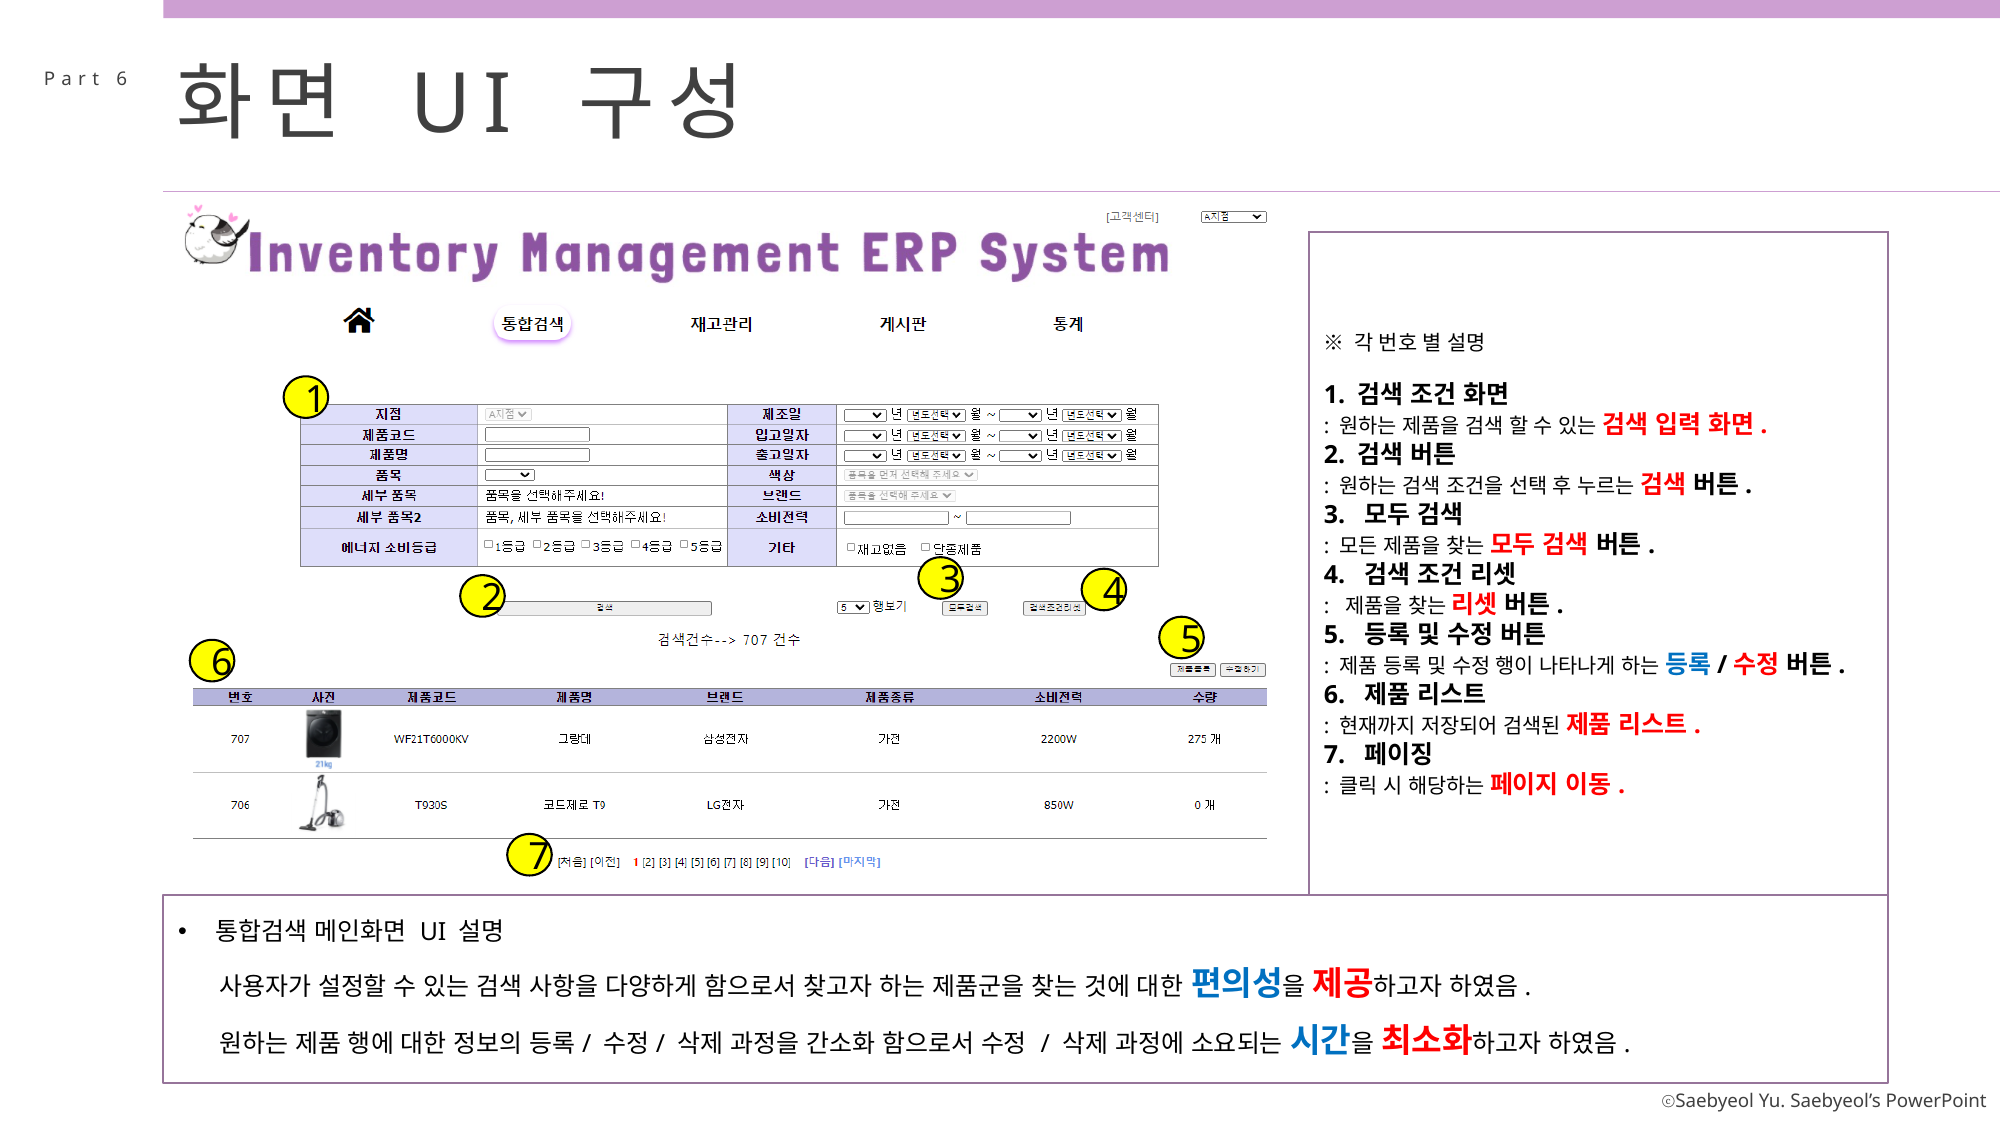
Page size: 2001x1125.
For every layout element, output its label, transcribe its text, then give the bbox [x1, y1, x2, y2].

text_box 통합검색 메인화면 UI 설명 사용자가 설정할 수 있는 검색 사항을 다양하게 함으로서 찾고자 하는 제품군을 찾는 것에 대한 편의성을 제공하고자 하였음. 원하는 제품 행에 대한 정보의 등록/ 수정/ 삭제 과정을 간소화 함으로서 수정 / 삭제 과정에 소요되는 시간을 최소화하고자 하였음. [163, 895, 1889, 1083]
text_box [26, 0, 2000, 192]
text_box ※ 각 번호 별 설명 1. 검색 조건 화면 : 원하는 제품을 검색 할 수 있는 검색 입력 화면. 2. 검색 버튼 : 원하는 검색 조건을 선택 후 누르는 검색 버튼. 3. 모두 검색 : 모든 제품을 찾는 모두 검색 버튼. 4. 검색 조건 리셋 : 제품을 찾는 리셋 버튼. 5. 등록 및 수정 버튼 : 제품 등록 및 수정 행이 나타나게 하는 등록/수정 버튼. 6. 제품 리스트 : 현재까지 저장되어 검색된 제품 리스트. 7. 페이징 : 클릭 시 해당하는 페이지 이동. [1308, 231, 1889, 896]
picture [144, 198, 1289, 894]
